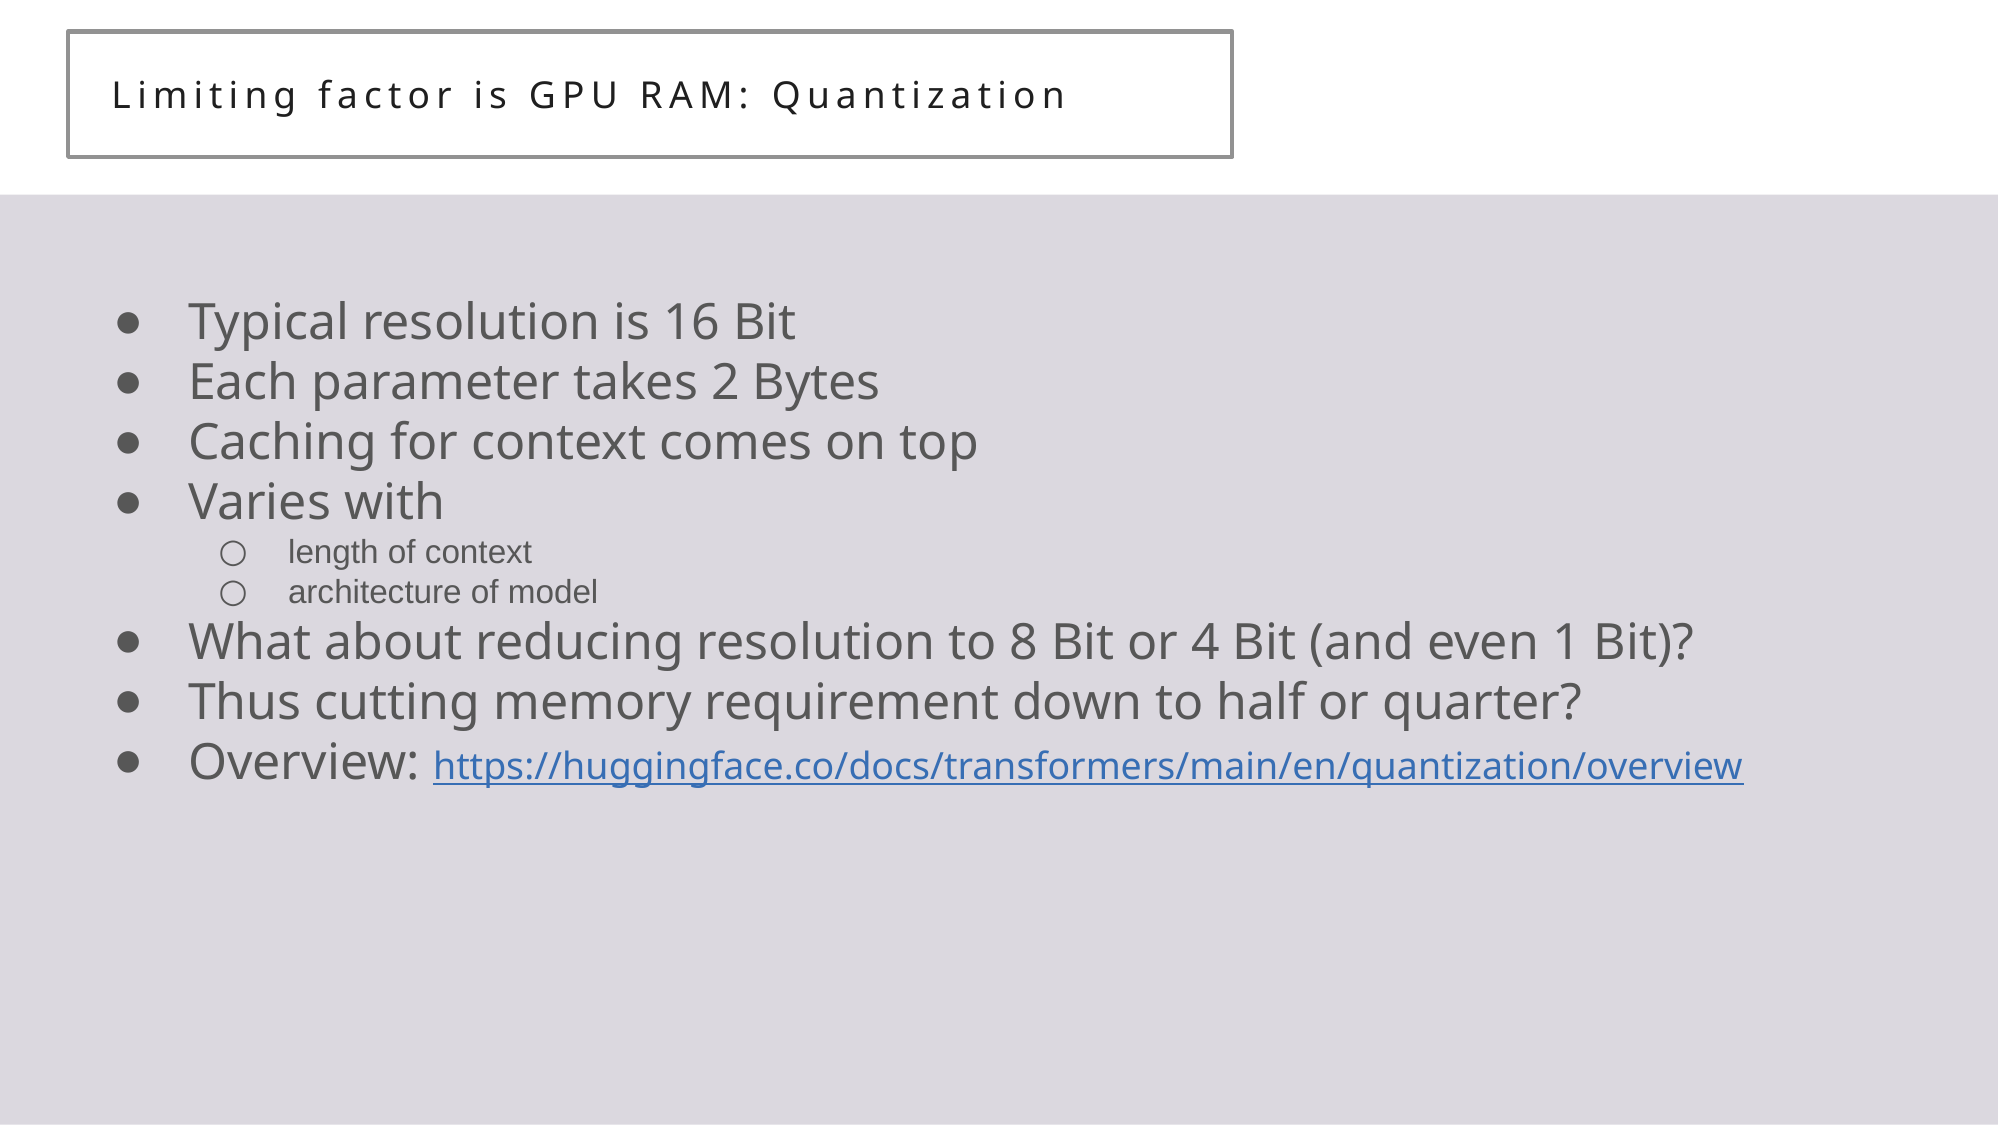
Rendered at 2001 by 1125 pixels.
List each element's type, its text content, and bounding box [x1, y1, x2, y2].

list Typical resolution is 16 Bit Each parameter takes 2 Bytes Caching for context comes on top Varies with length of context architecture of model What about reducing resolution to 8 Bit or 4 Bit (and even 1 Bit)? Thus cutting memory requirement down to half or quarter? Overview: https://huggingface.co/docs/transformers/main/en/quantization/overview [68, 269, 1932, 1000]
title Limiting factor is GPU RAM: Quantization [91, 51, 1218, 137]
